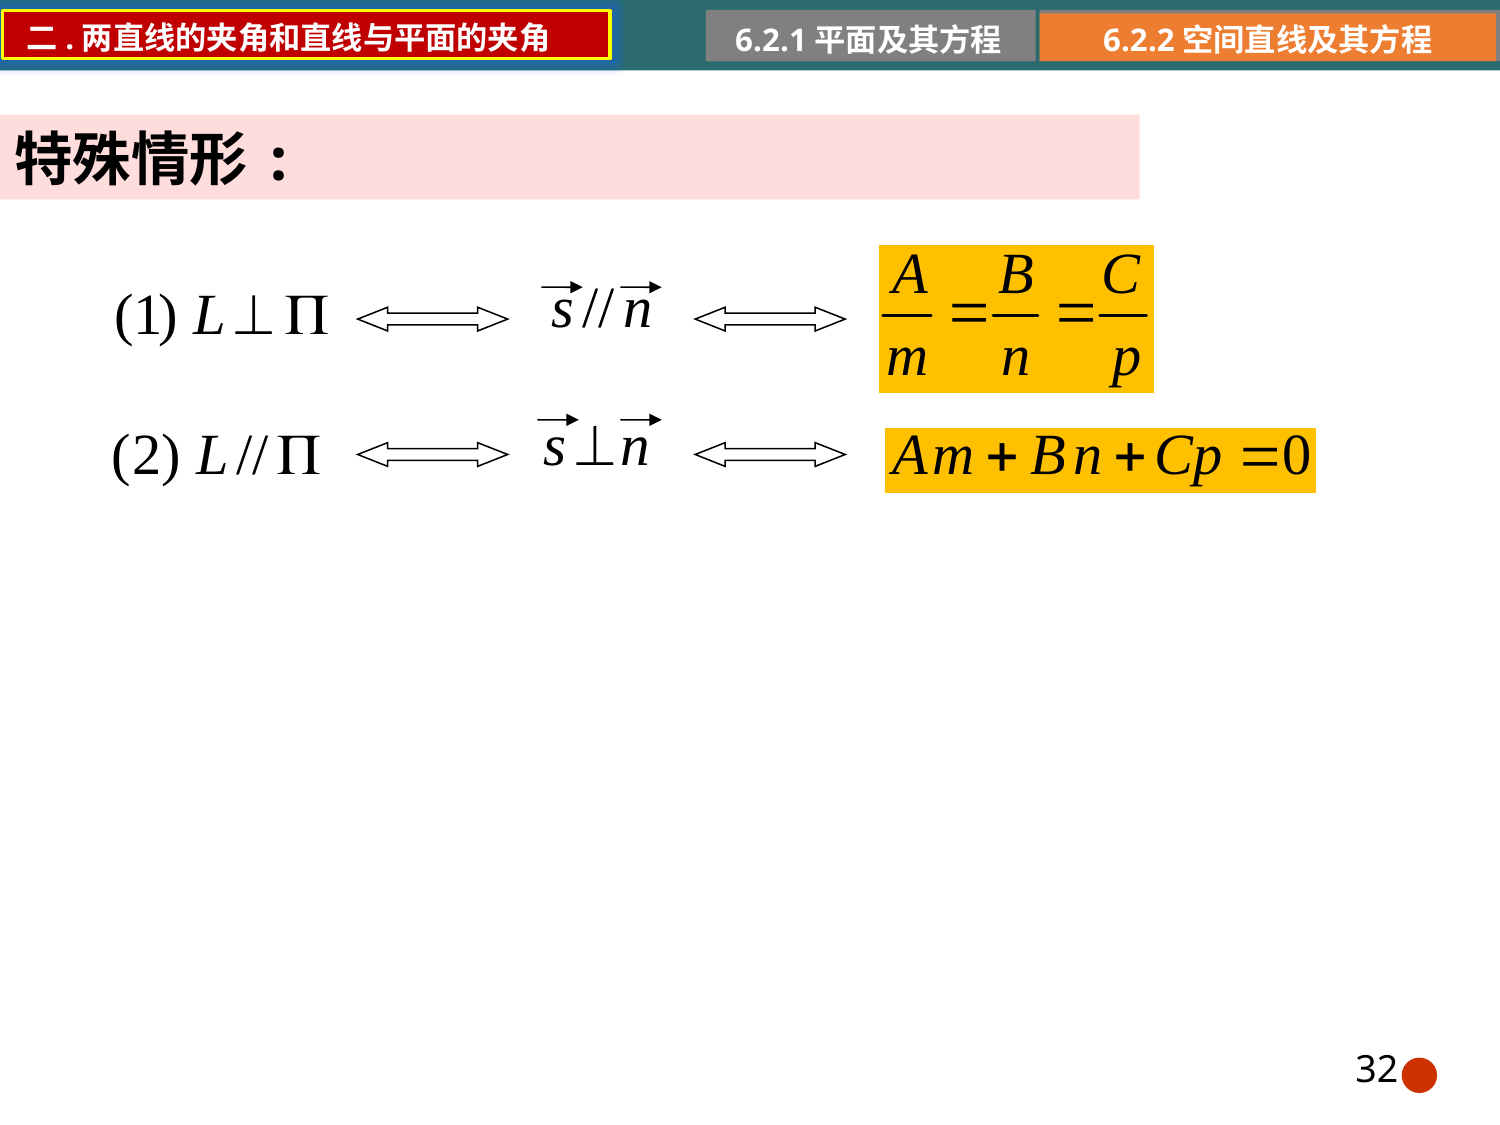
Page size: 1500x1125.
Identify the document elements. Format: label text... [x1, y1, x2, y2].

text_box [357, 442, 508, 467]
text_box 特殊情形: [0, 113, 1141, 201]
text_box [884, 428, 1316, 493]
slide_number 32 [1340, 1037, 1481, 1113]
text_box [1401, 1057, 1438, 1094]
text_box [1039, 9, 1500, 62]
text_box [111, 288, 337, 353]
text_box [695, 442, 846, 467]
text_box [108, 429, 330, 494]
text_box 6.2.1平面及其方程 [705, 13, 1032, 62]
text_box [541, 281, 662, 347]
text_box [357, 307, 508, 331]
text_box 二.两直线的夹角和直线与平面的夹角 [2, 10, 611, 59]
text_box 6.2.2空间直线及其方程 [1039, 13, 1496, 62]
text_box [705, 9, 1037, 62]
text_box [620, 0, 1500, 71]
text_box [695, 307, 846, 331]
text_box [878, 244, 1154, 393]
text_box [537, 419, 662, 485]
